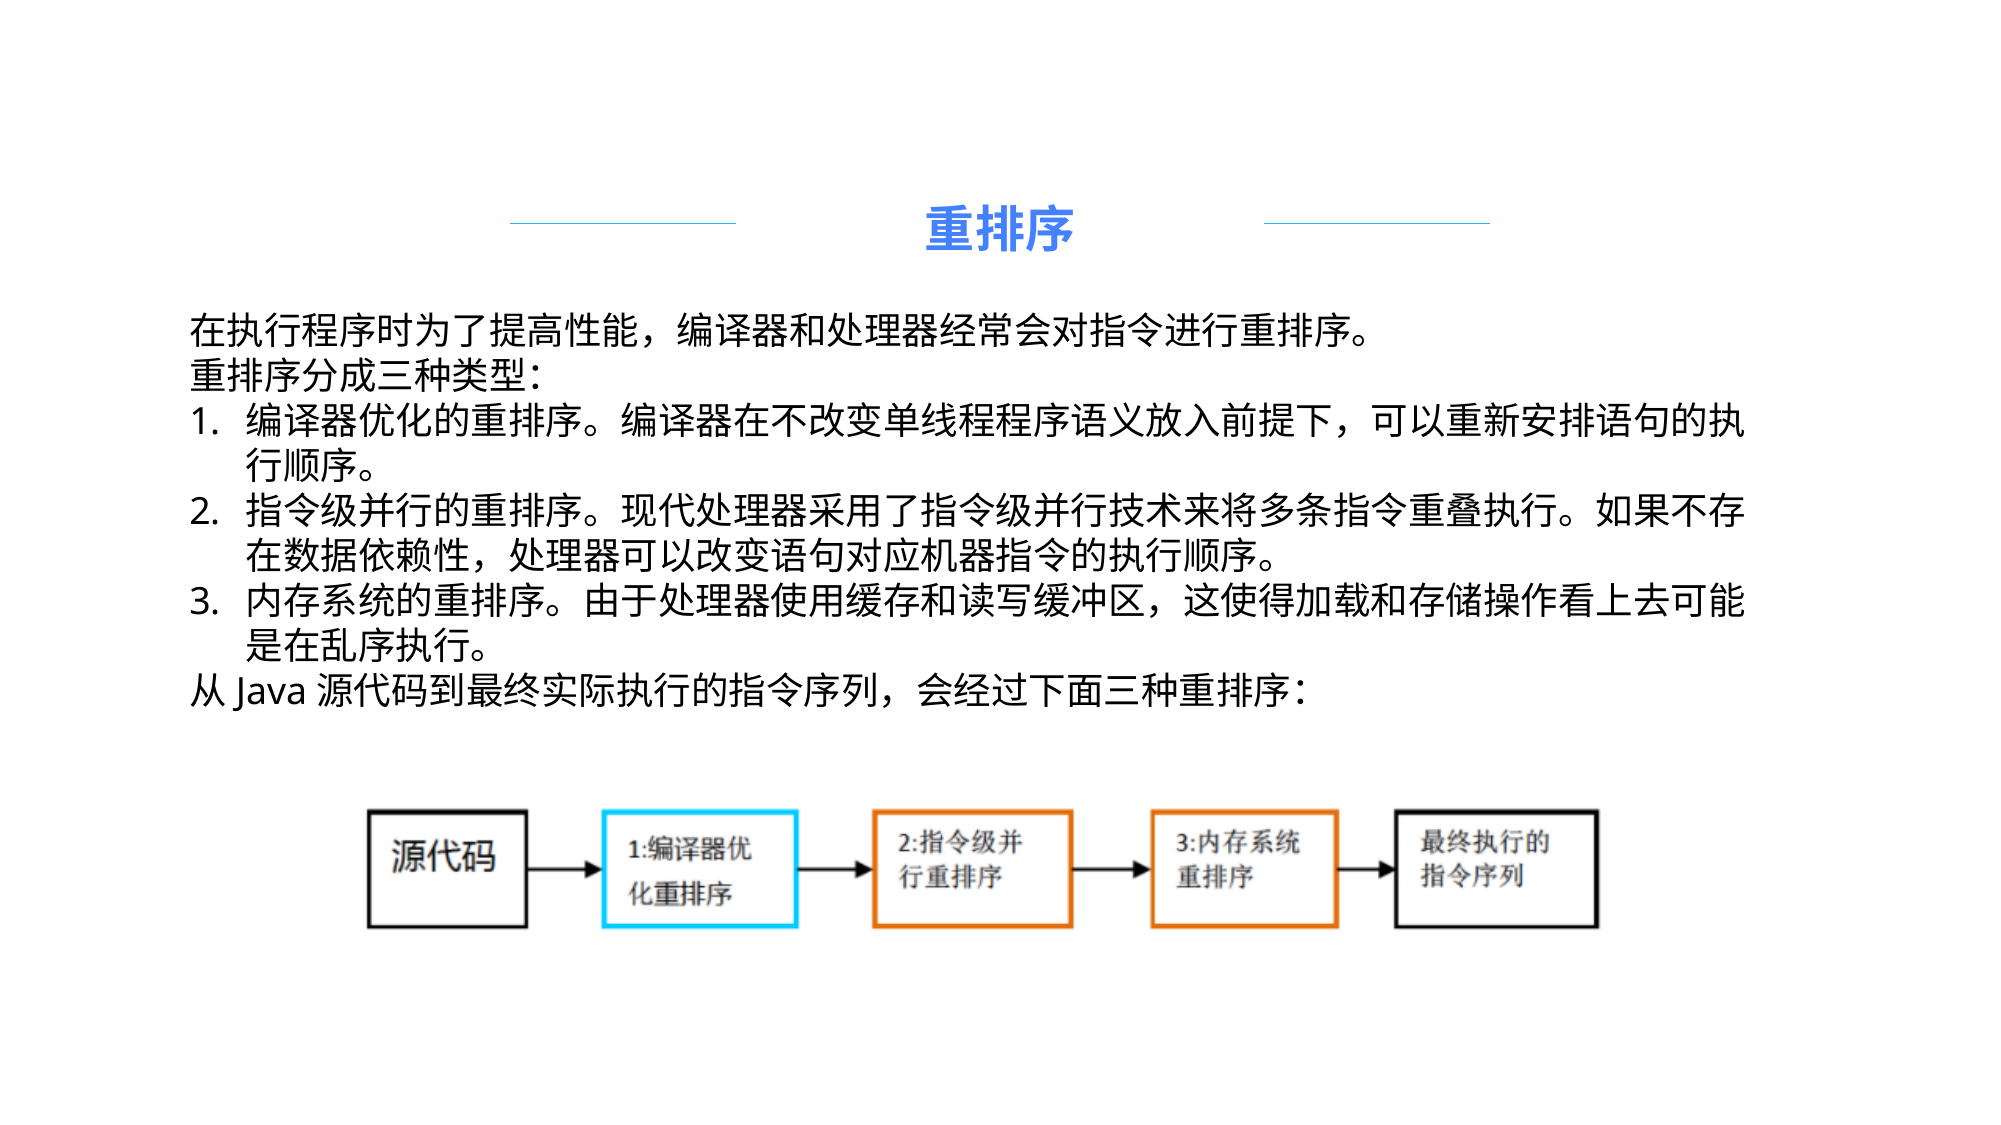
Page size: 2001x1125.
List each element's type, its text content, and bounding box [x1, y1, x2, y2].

picture [347, 787, 1624, 946]
text_box 重排序 [910, 224, 1090, 265]
text_box 重排序 [910, 174, 1090, 223]
text_box 在执行程序时为了提高性能，编译器和处理器经常会对指令进行重排序。 重排序分成三种类型： 编译器优化的重排序。编译器在不改变单线程程序语义放入前提下，可以重新安排语句的执行顺序。 指令级并行的重排序。现代处理器采用了指令级并行技术来将多条指令重叠执行。如果不存在数据依赖性，处理器可以改变语句对应机器指令的执行顺序。 内存系统的重排序。由于处理器使用缓存和读写缓冲区，这使得加载和存储操作看上去可能是在乱序执行。 从Java源代码到最终实际执行的指令序列，会经过下面三种重排序： [174, 299, 1797, 720]
